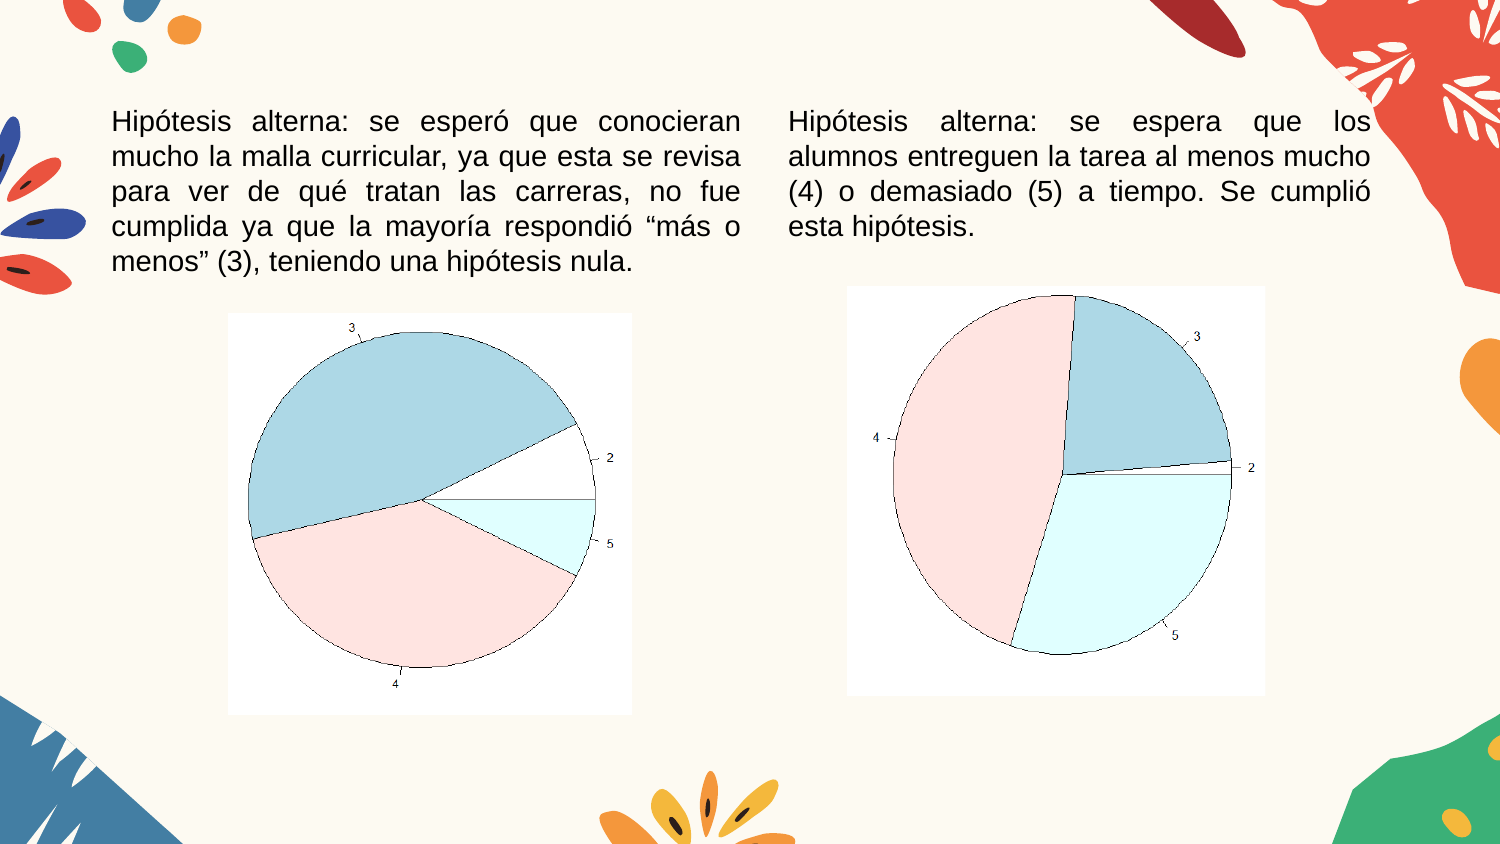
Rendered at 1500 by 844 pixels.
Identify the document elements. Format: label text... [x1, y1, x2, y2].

picture [846, 286, 1266, 697]
text_box Hipótesis alterna: se esperó que conocieran mucho la malla curricular, ya que esta se revisa para ver de qué tratan las carreras, no fue cumplida ya que la mayoría respondió “más o menos” (3), teniendo una hipótesis nula. [96, 94, 757, 320]
picture [227, 313, 633, 715]
text_box Hipótesis alterna: se espera que los alumnos entreguen la tarea al menos mucho (4) o demasiado (5) a tiempo. Se cumplió esta hipótesis. [773, 94, 1387, 285]
